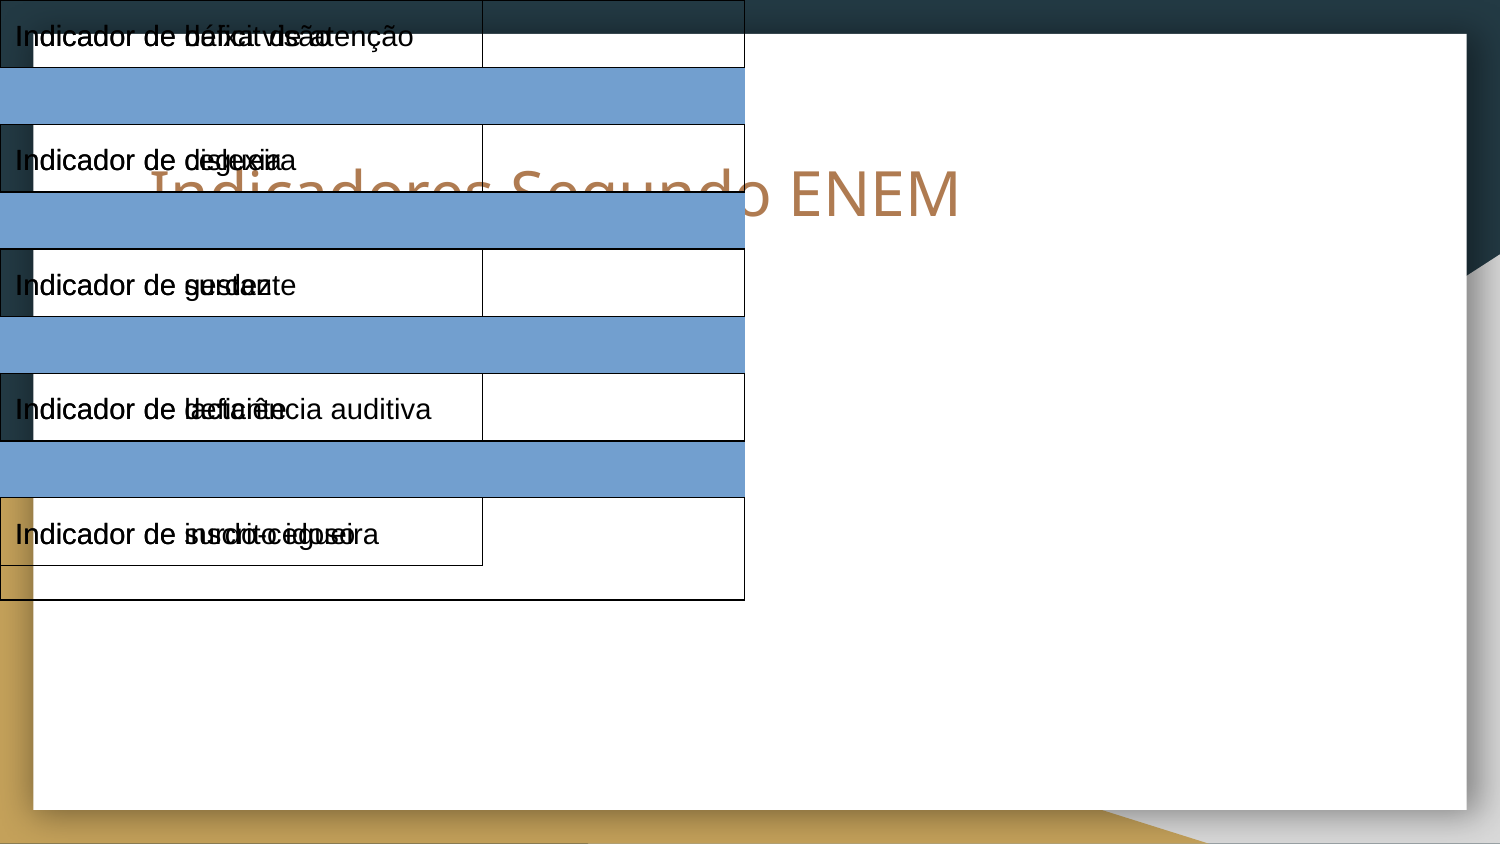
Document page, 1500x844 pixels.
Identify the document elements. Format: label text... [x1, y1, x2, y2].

table_cell Indicador de gestante [1, 250, 744, 316]
table_header Indicador de déficit de atenção [1, 1, 744, 67]
table_cell Indicador de inscrito idoso [1, 498, 744, 599]
table_cell Indicador de dislexia [1, 125, 744, 191]
table_cell Indicador de lactante [1, 374, 744, 440]
title Indicadores Segundo ENEM [745, 138, 1366, 296]
